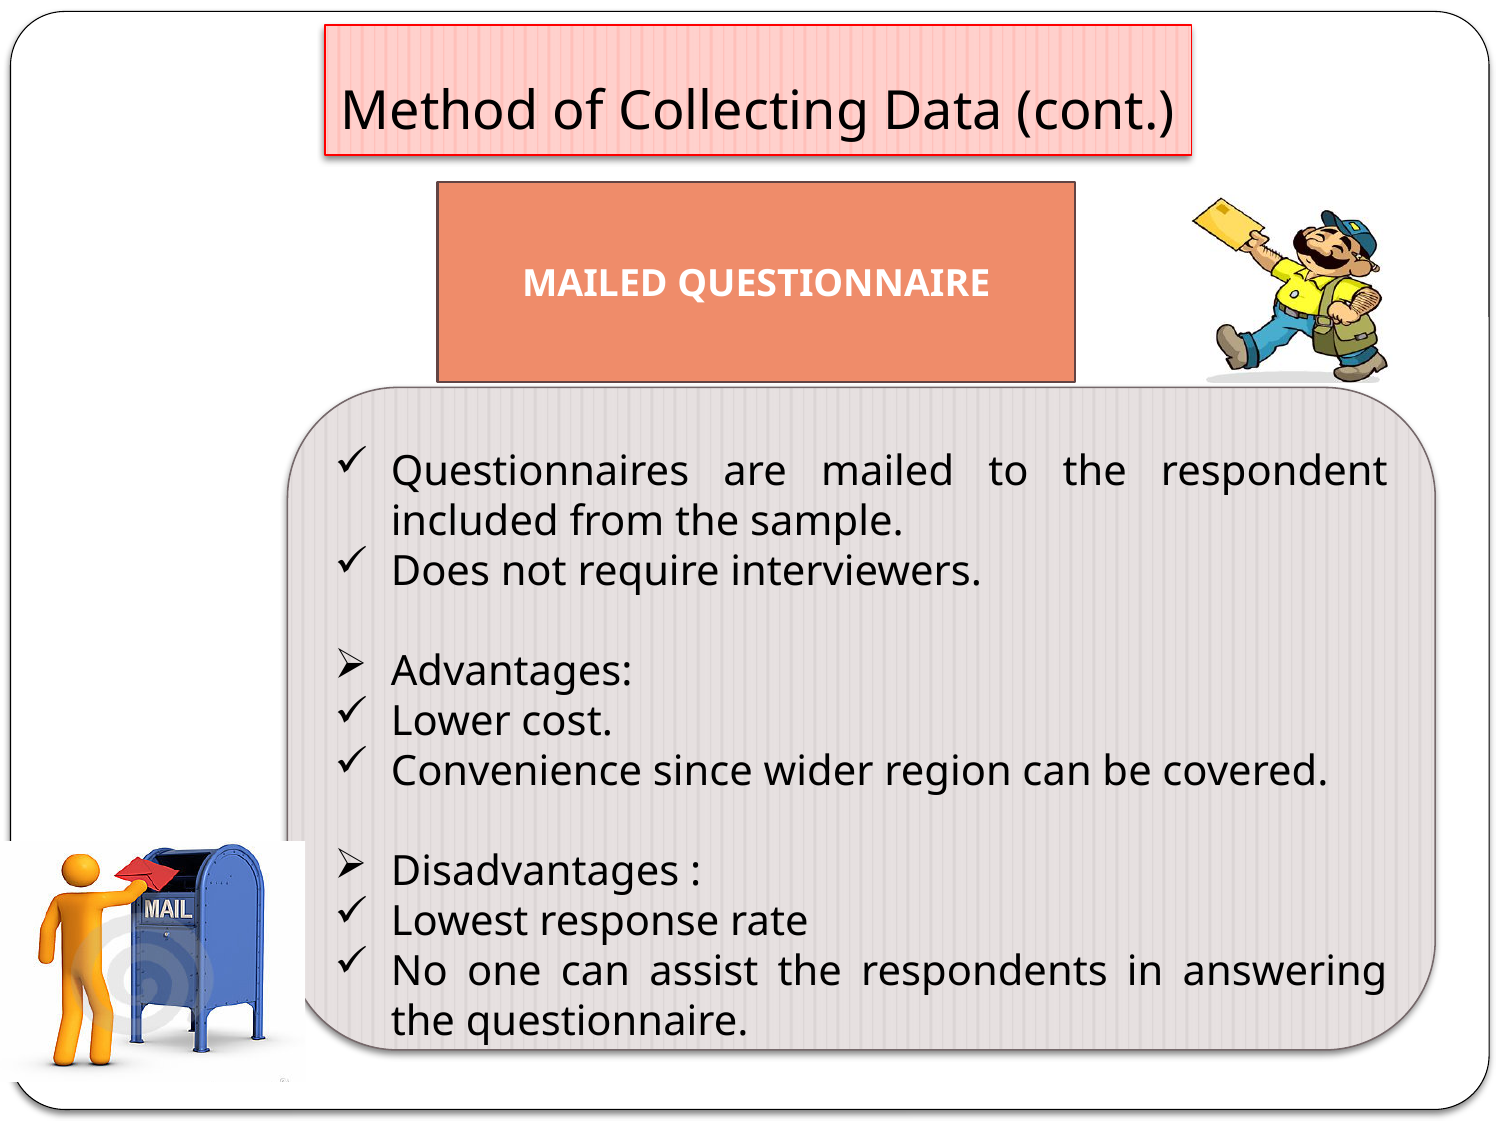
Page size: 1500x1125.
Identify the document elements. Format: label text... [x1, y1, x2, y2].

text_box Method of Collecting Data (cont.) [324, 24, 1192, 156]
text_box MAILED QUESTIONNAIRE [436, 181, 1076, 383]
text_box Questionnaires are mailed to the respondent included from the sample. Does not require interviewers. Advantages: Lower cost. Convenience since wider region can be covered. Disadvantages : Lowest response rate No one can assist the respondents in answering the questionnaire. [286, 386, 1436, 1051]
picture [1191, 184, 1393, 383]
picture [0, 841, 306, 1082]
